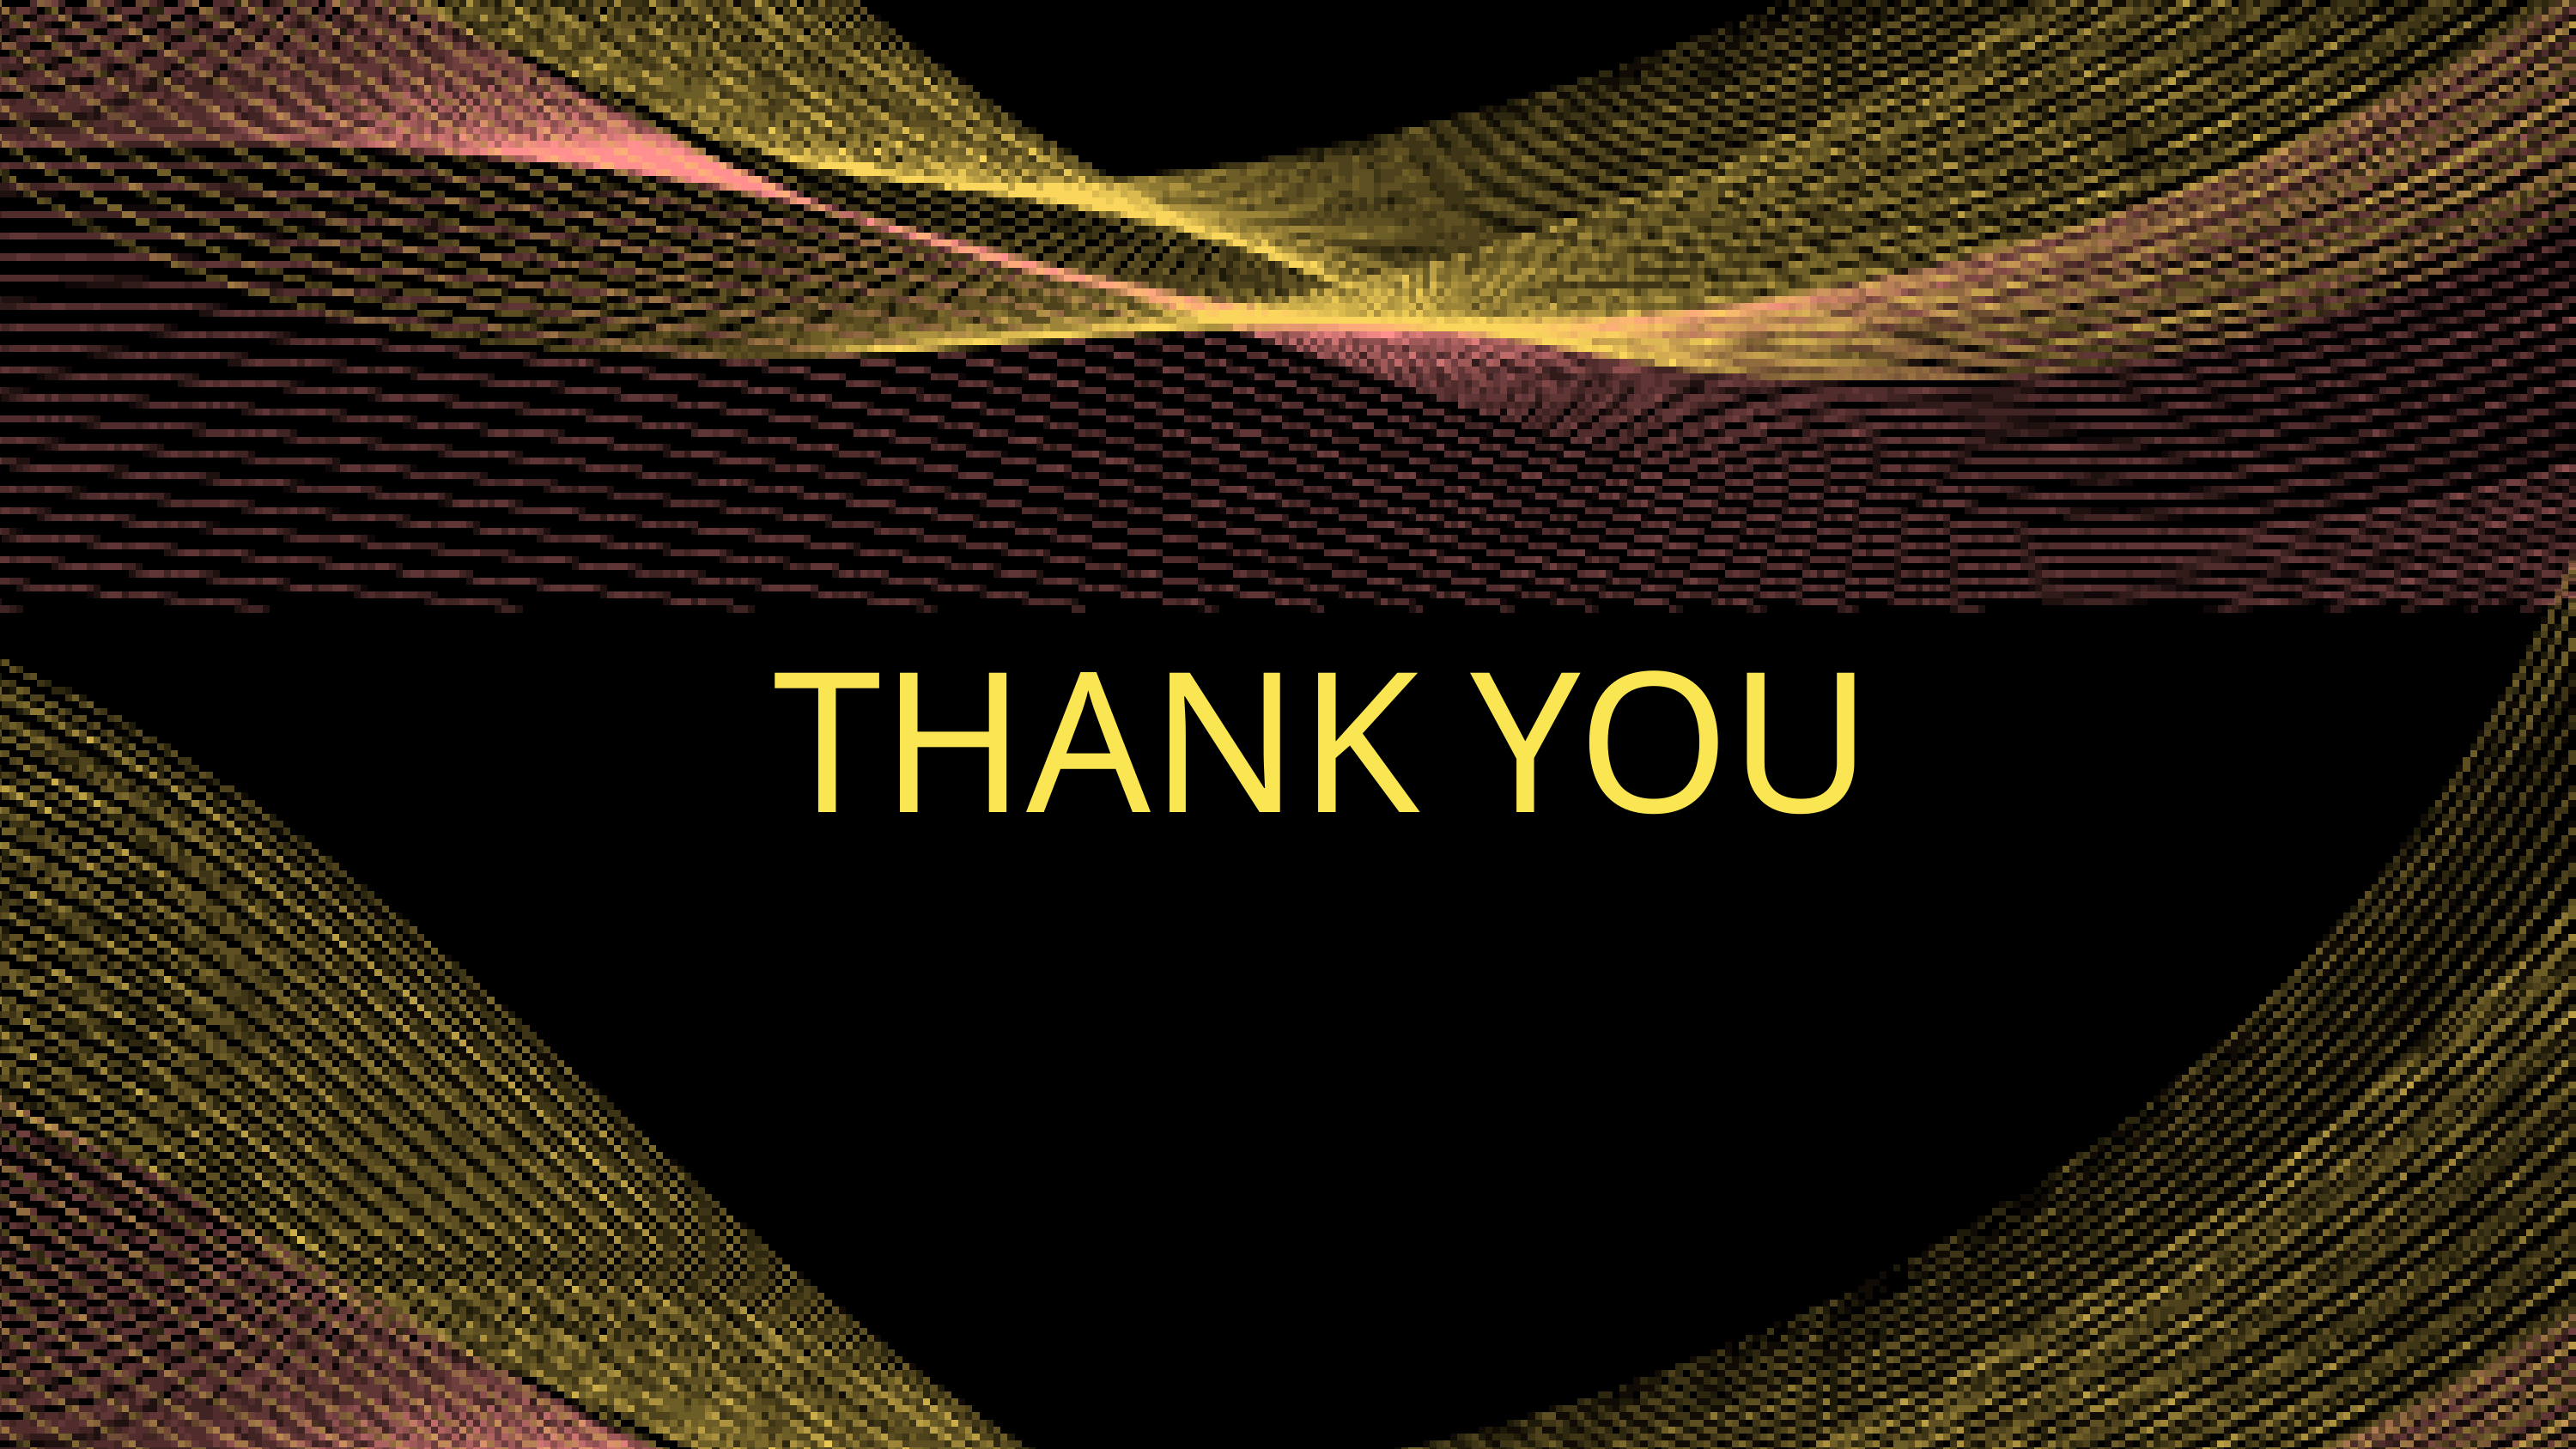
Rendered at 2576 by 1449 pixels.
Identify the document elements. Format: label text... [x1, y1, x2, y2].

text_box [0, 0, 2576, 614]
text_box THANK YOU [343, 578, 2304, 852]
text_box [0, 614, 2576, 1449]
